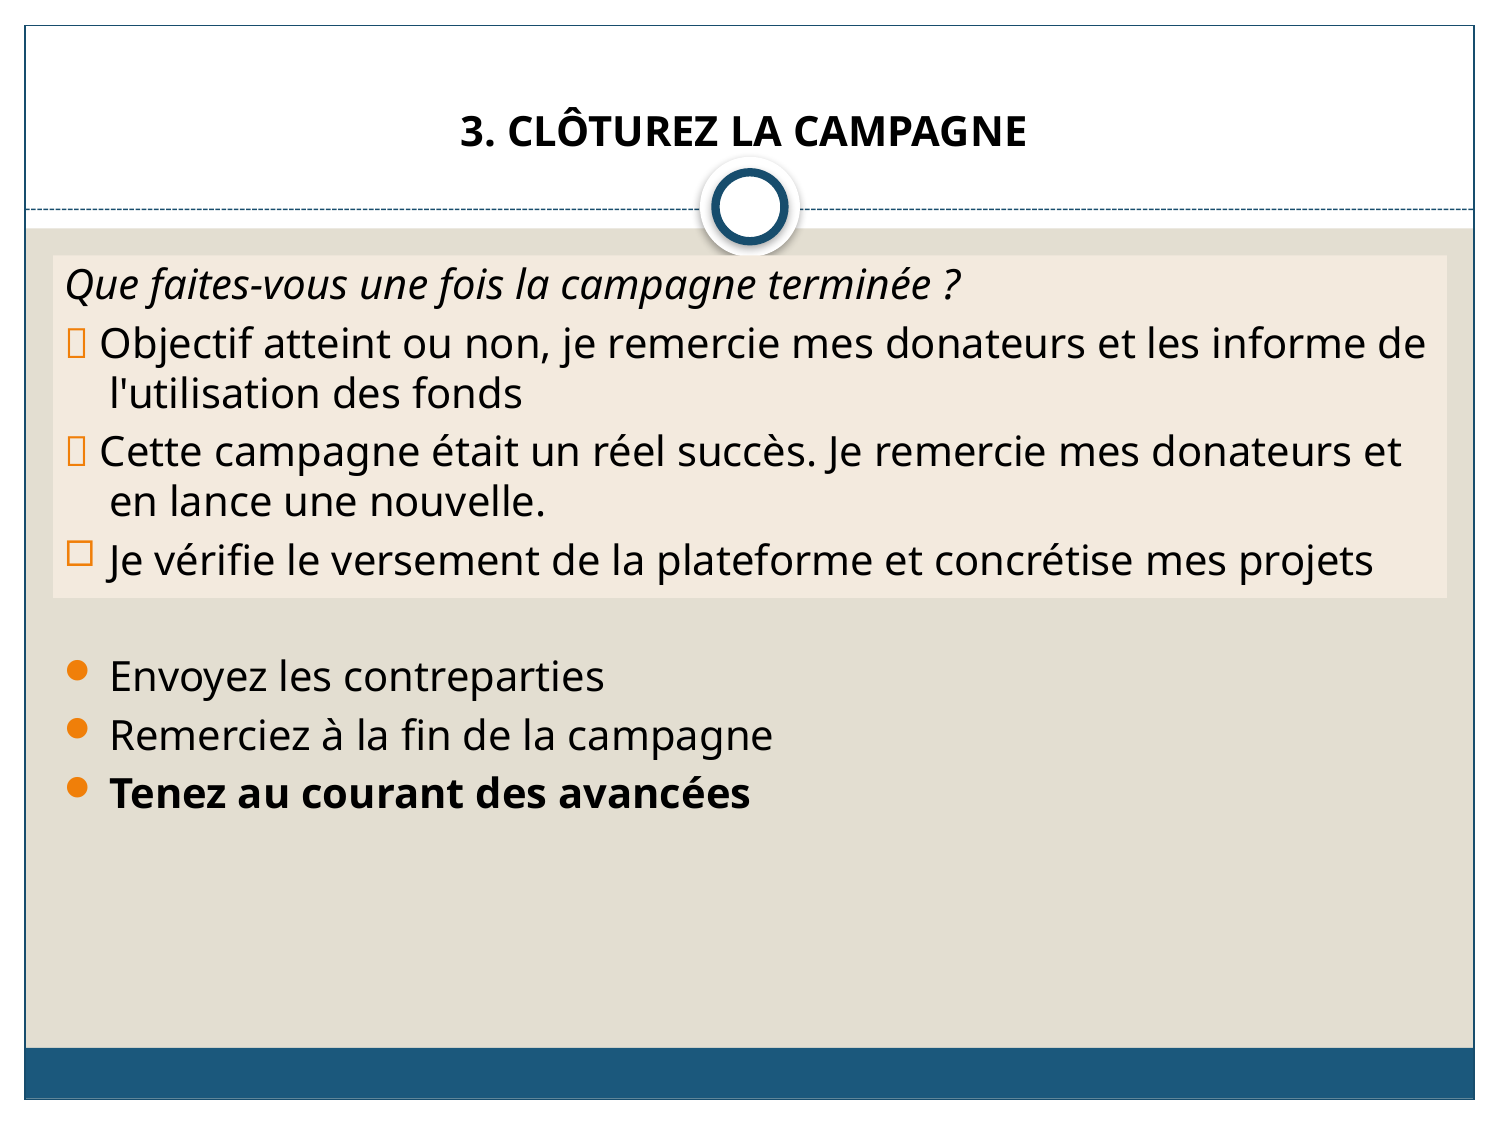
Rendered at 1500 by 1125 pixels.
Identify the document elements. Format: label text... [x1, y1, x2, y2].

title 3. CLÔTUREZ LA CAMPAGNE [49, 37, 1450, 162]
list Que faites-vous une fois la campagne terminée ?  Objectif atteint ou non, je remercie mes donateurs et les informe de l'utilisation des fonds  Cette campagne était un réel succès. Je remercie mes donateurs et en lance une nouvelle. Je vérifie le versement de la plateforme et concrétise mes projets Envoyez les contreparties Remerciez à la fin de la campagne Tenez au courant des avancées [49, 250, 1445, 1001]
